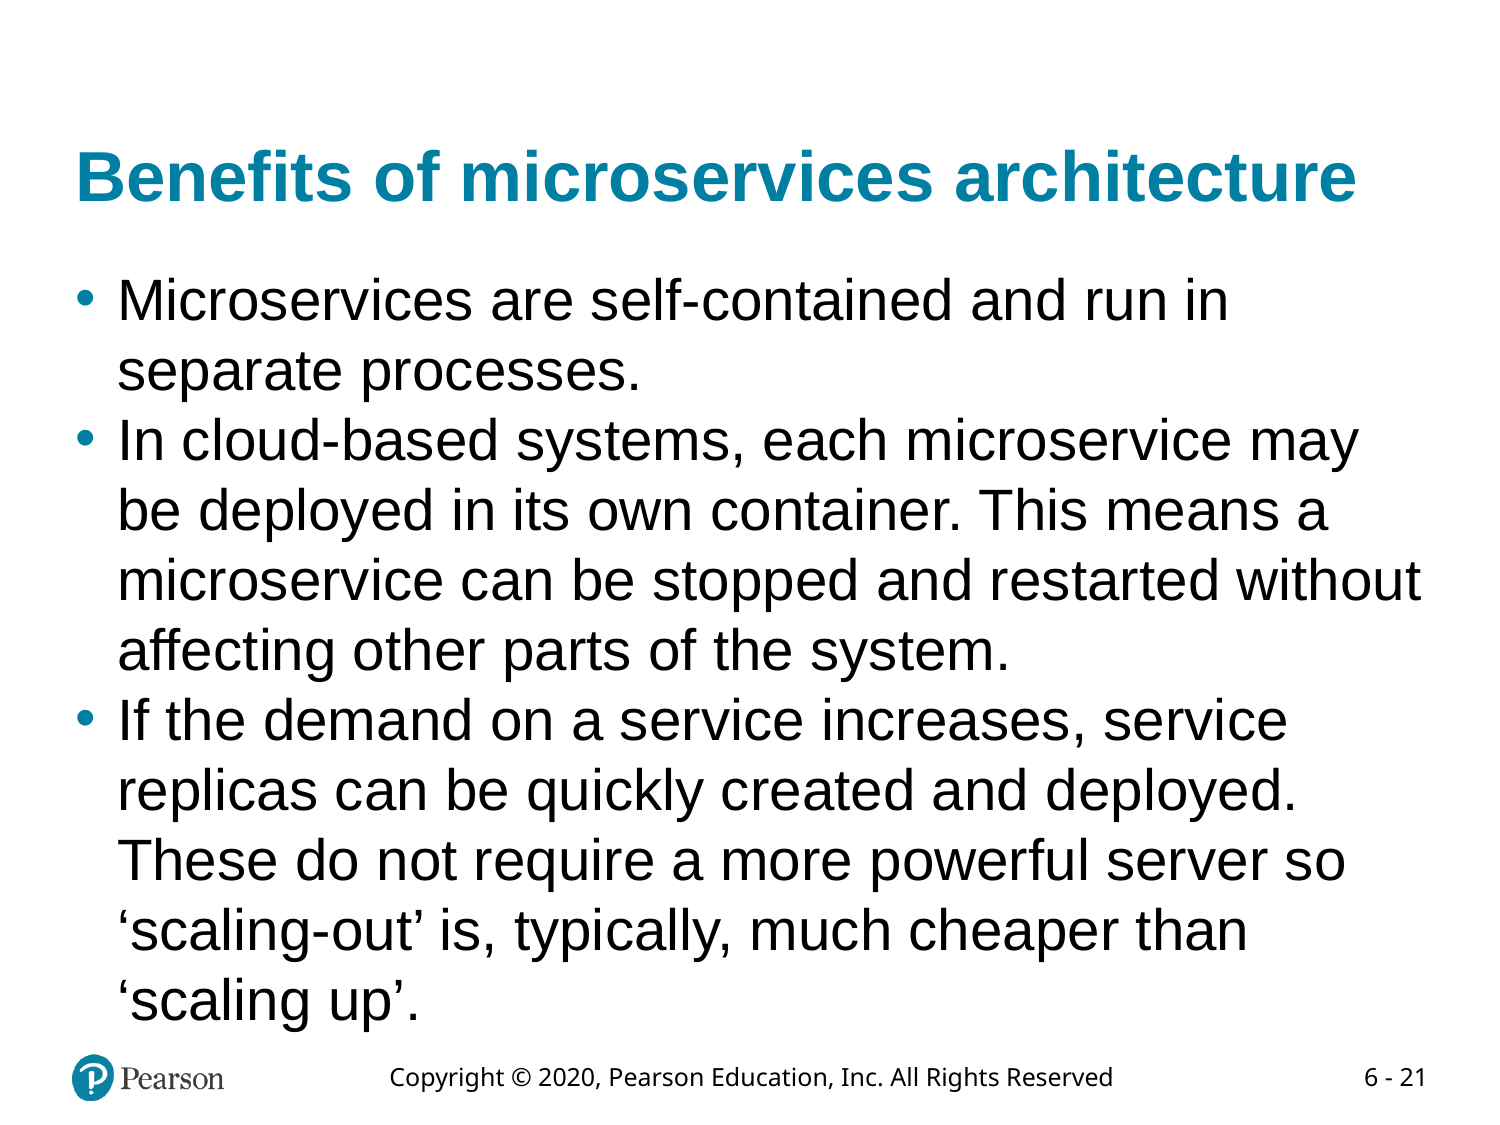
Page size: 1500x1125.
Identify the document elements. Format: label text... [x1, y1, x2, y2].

title Benefits of microservices architecture [75, 35, 1425, 216]
picture [99, 1054, 224, 1101]
picture [72, 1087, 83, 1101]
picture [72, 1054, 89, 1072]
list Microservices are self-contained and run in separate processes. In cloud-based systems, each microservice may be deployed in its own container. This means a microservice can be stopped and restarted without affecting other parts of the system. If the demand on a service increases, service replicas can be quickly created and deployed. These do not require a more powerful server so ‘scaling-out’ is, typically, much cheaper than ‘scaling up’. [75, 262, 1425, 1038]
picture [81, 1064, 107, 1089]
